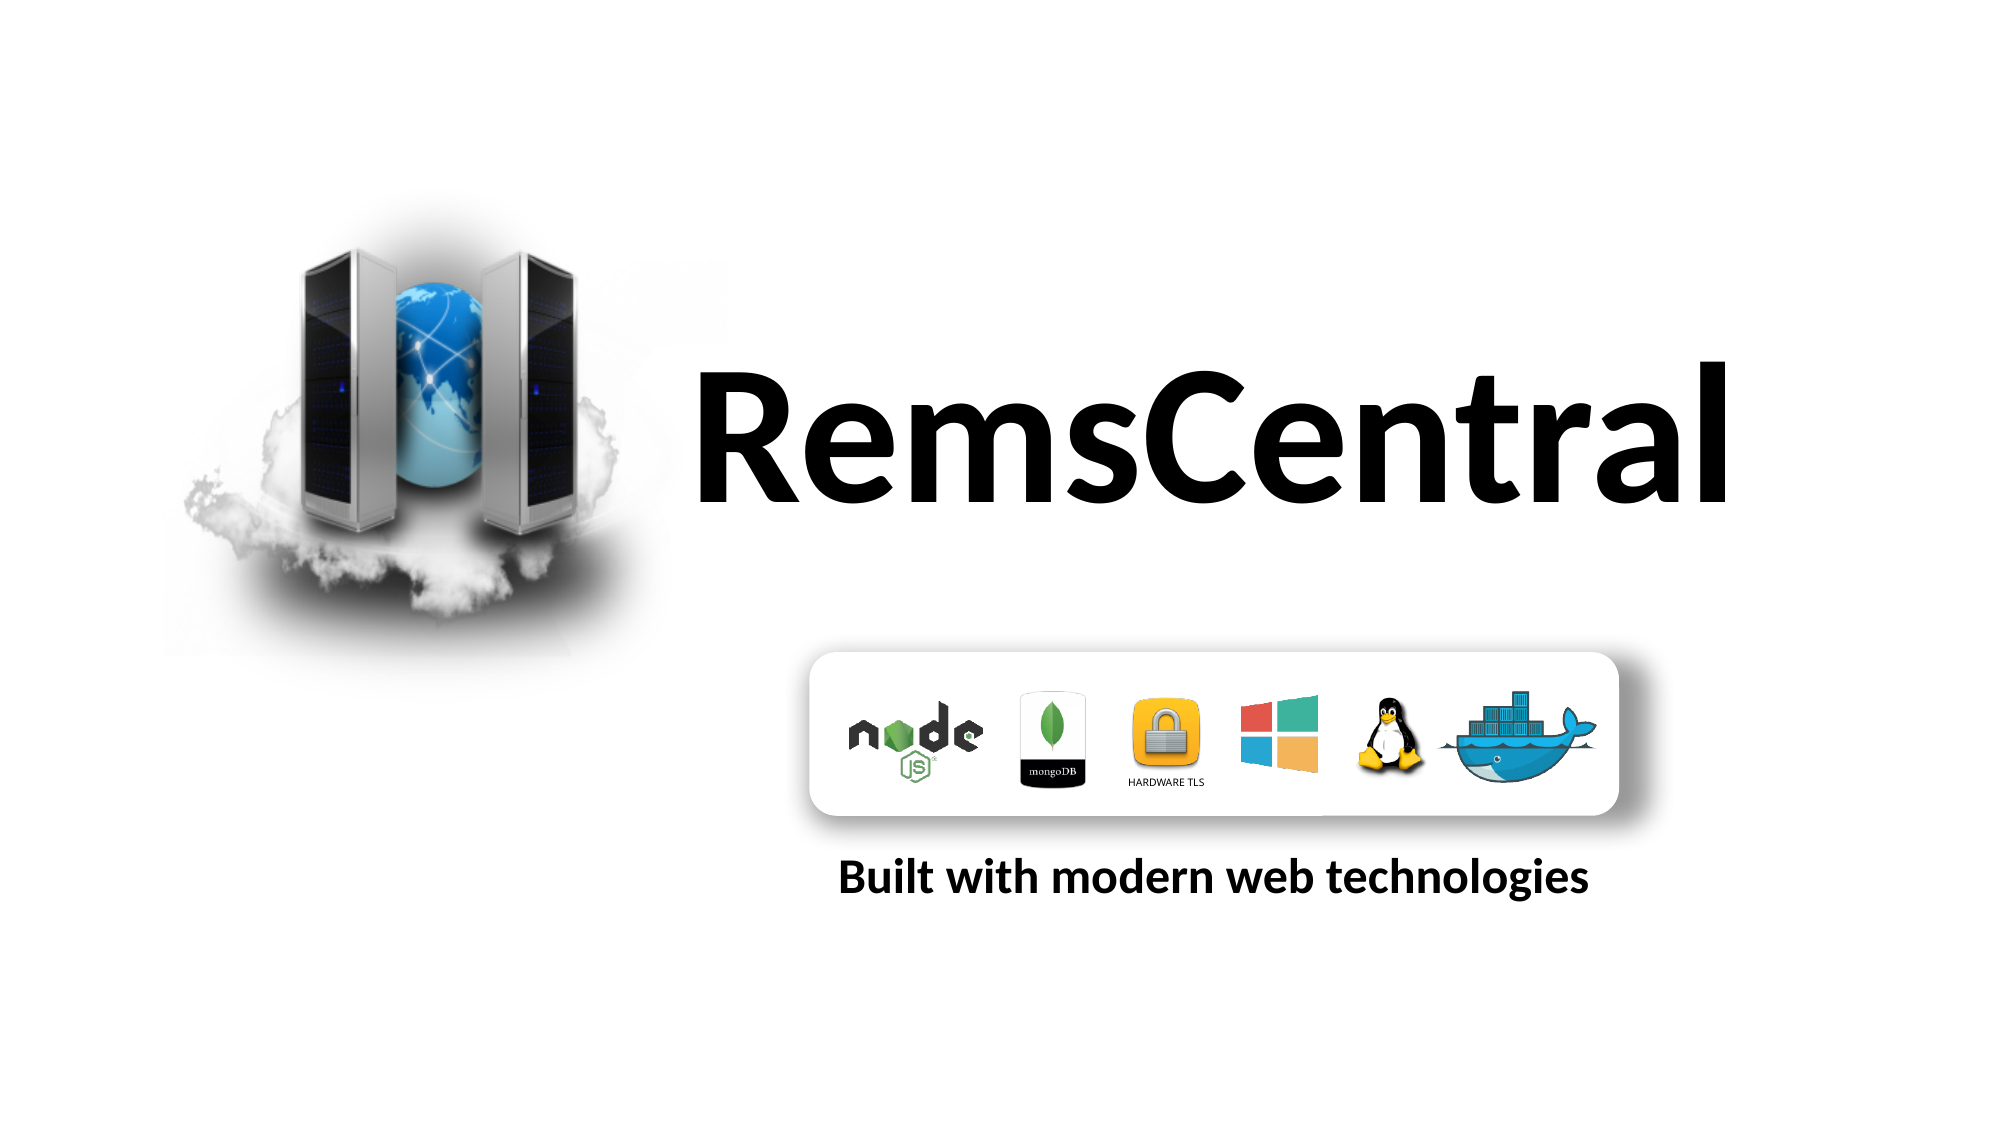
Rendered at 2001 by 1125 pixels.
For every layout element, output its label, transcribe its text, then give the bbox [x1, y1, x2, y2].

text_box RemsCentral [727, 295, 1754, 550]
picture [161, 140, 727, 748]
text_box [809, 652, 1620, 912]
